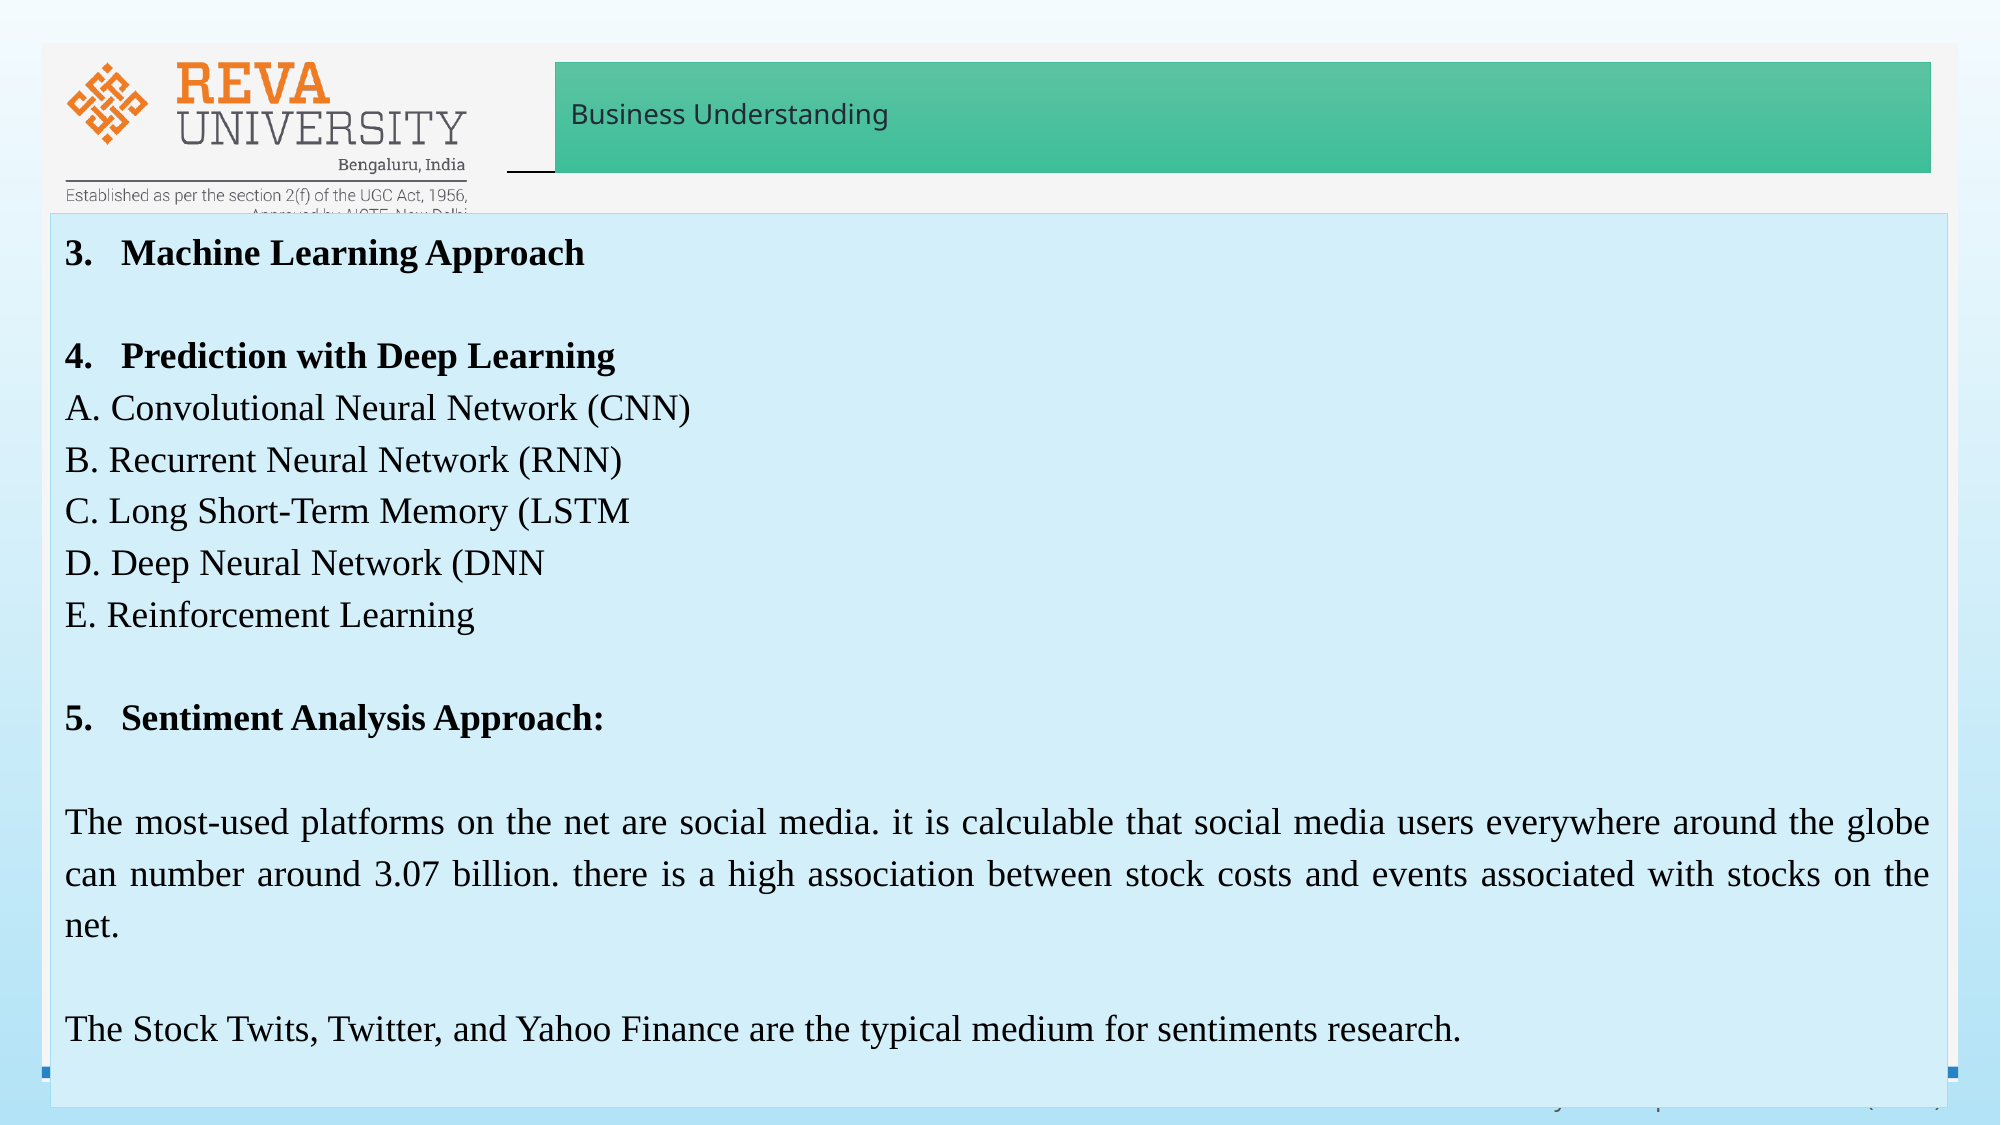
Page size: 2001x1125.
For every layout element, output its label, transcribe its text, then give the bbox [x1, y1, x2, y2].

title Business Understanding [555, 62, 1931, 173]
picture [65, 62, 467, 213]
text_box Machine Learning Approach Prediction with Deep Learning A. Convolutional Neural Network (CNN) B. Recurrent Neural Network (RNN) C. Long Short-Term Memory (LSTM D. Deep Neural Network (DNN E. Reinforcement Learning Sentiment Analysis Approach: The most-used platforms on the net are social media. it is calculable that social media users everywhere around the globe can number around 3.07 billion. there is a high association between stock costs and events associated with stocks on the net. The Stock Twits, Twitter, and Yahoo Finance are the typical medium for sentiments research. [50, 213, 1948, 1108]
